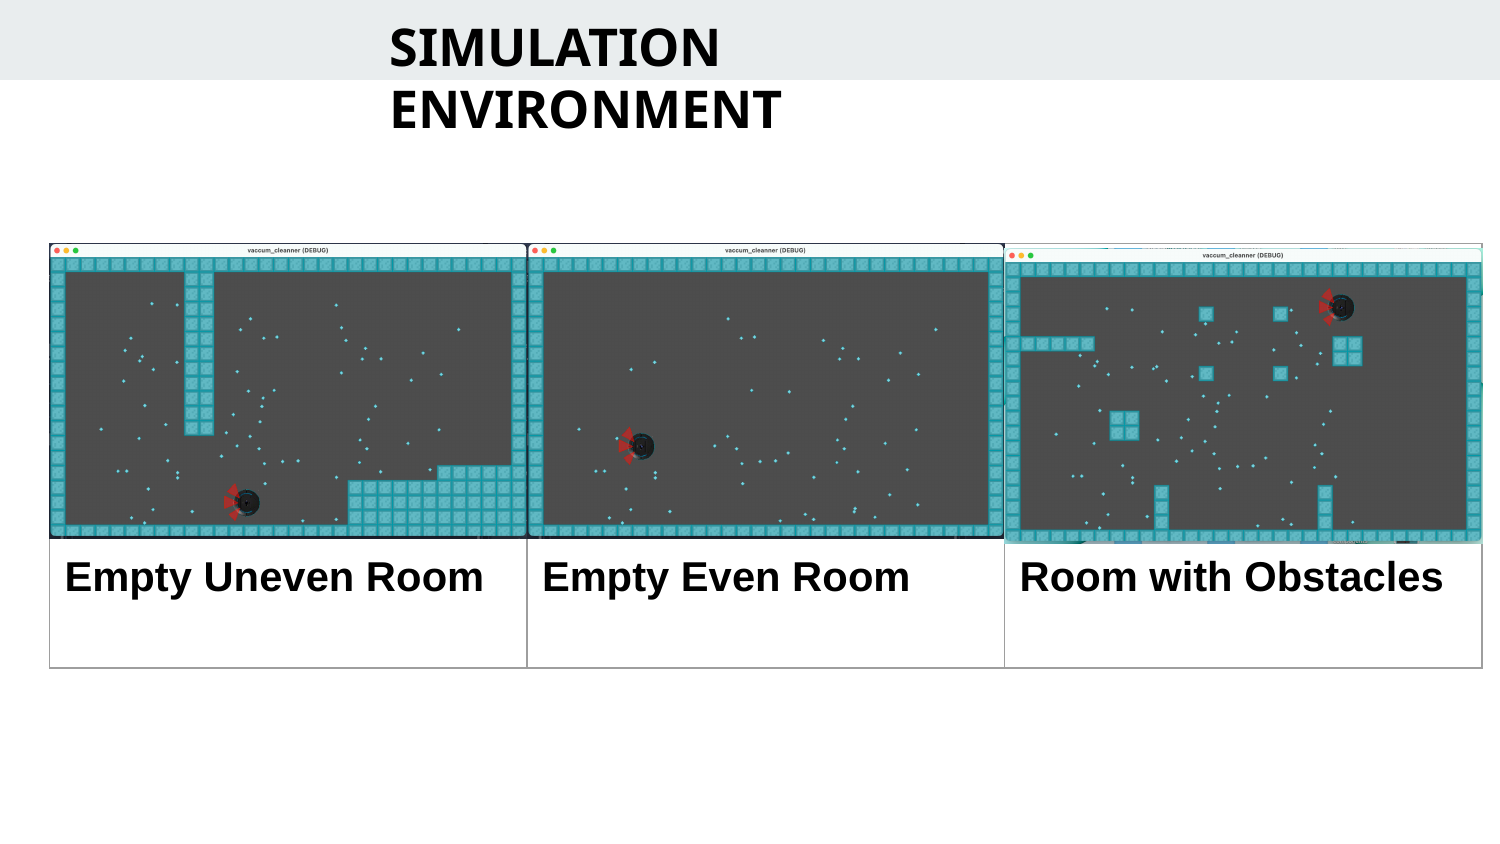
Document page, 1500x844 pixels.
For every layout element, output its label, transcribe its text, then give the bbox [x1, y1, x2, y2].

picture [49, 243, 1483, 544]
title SIMULATION ENVIRONMENT [374, 0, 1129, 88]
table_cell Room with Obstacles [1005, 552, 1481, 667]
table_cell Empty Uneven Room [50, 547, 526, 667]
table_cell Empty Even Room [528, 547, 1004, 667]
